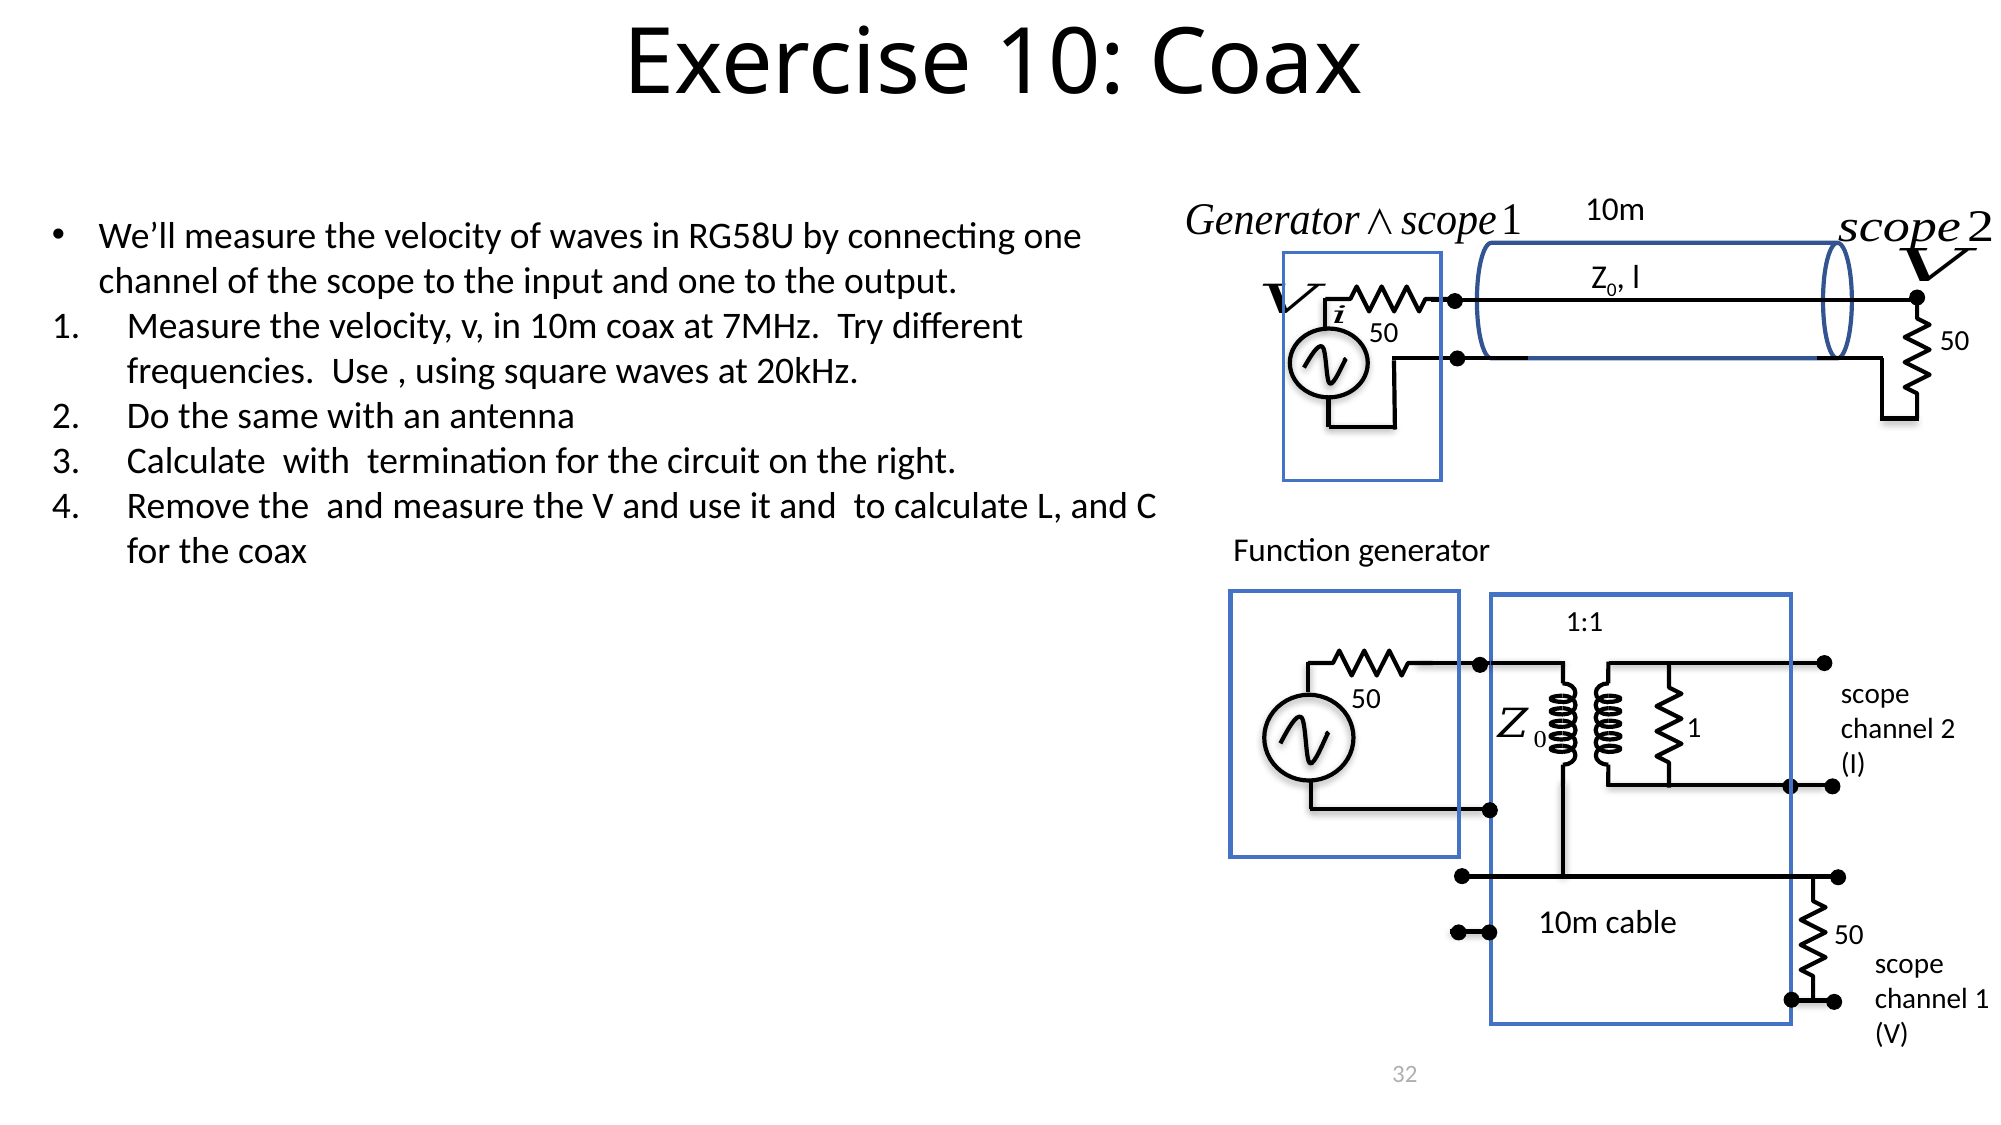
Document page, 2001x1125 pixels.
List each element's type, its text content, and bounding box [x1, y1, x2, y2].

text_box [1184, 179, 2000, 481]
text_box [1218, 521, 2000, 1058]
slide_number 32 [1074, 738, 1425, 1125]
text_box Exercise 10: Coax [16, 1, 1971, 112]
